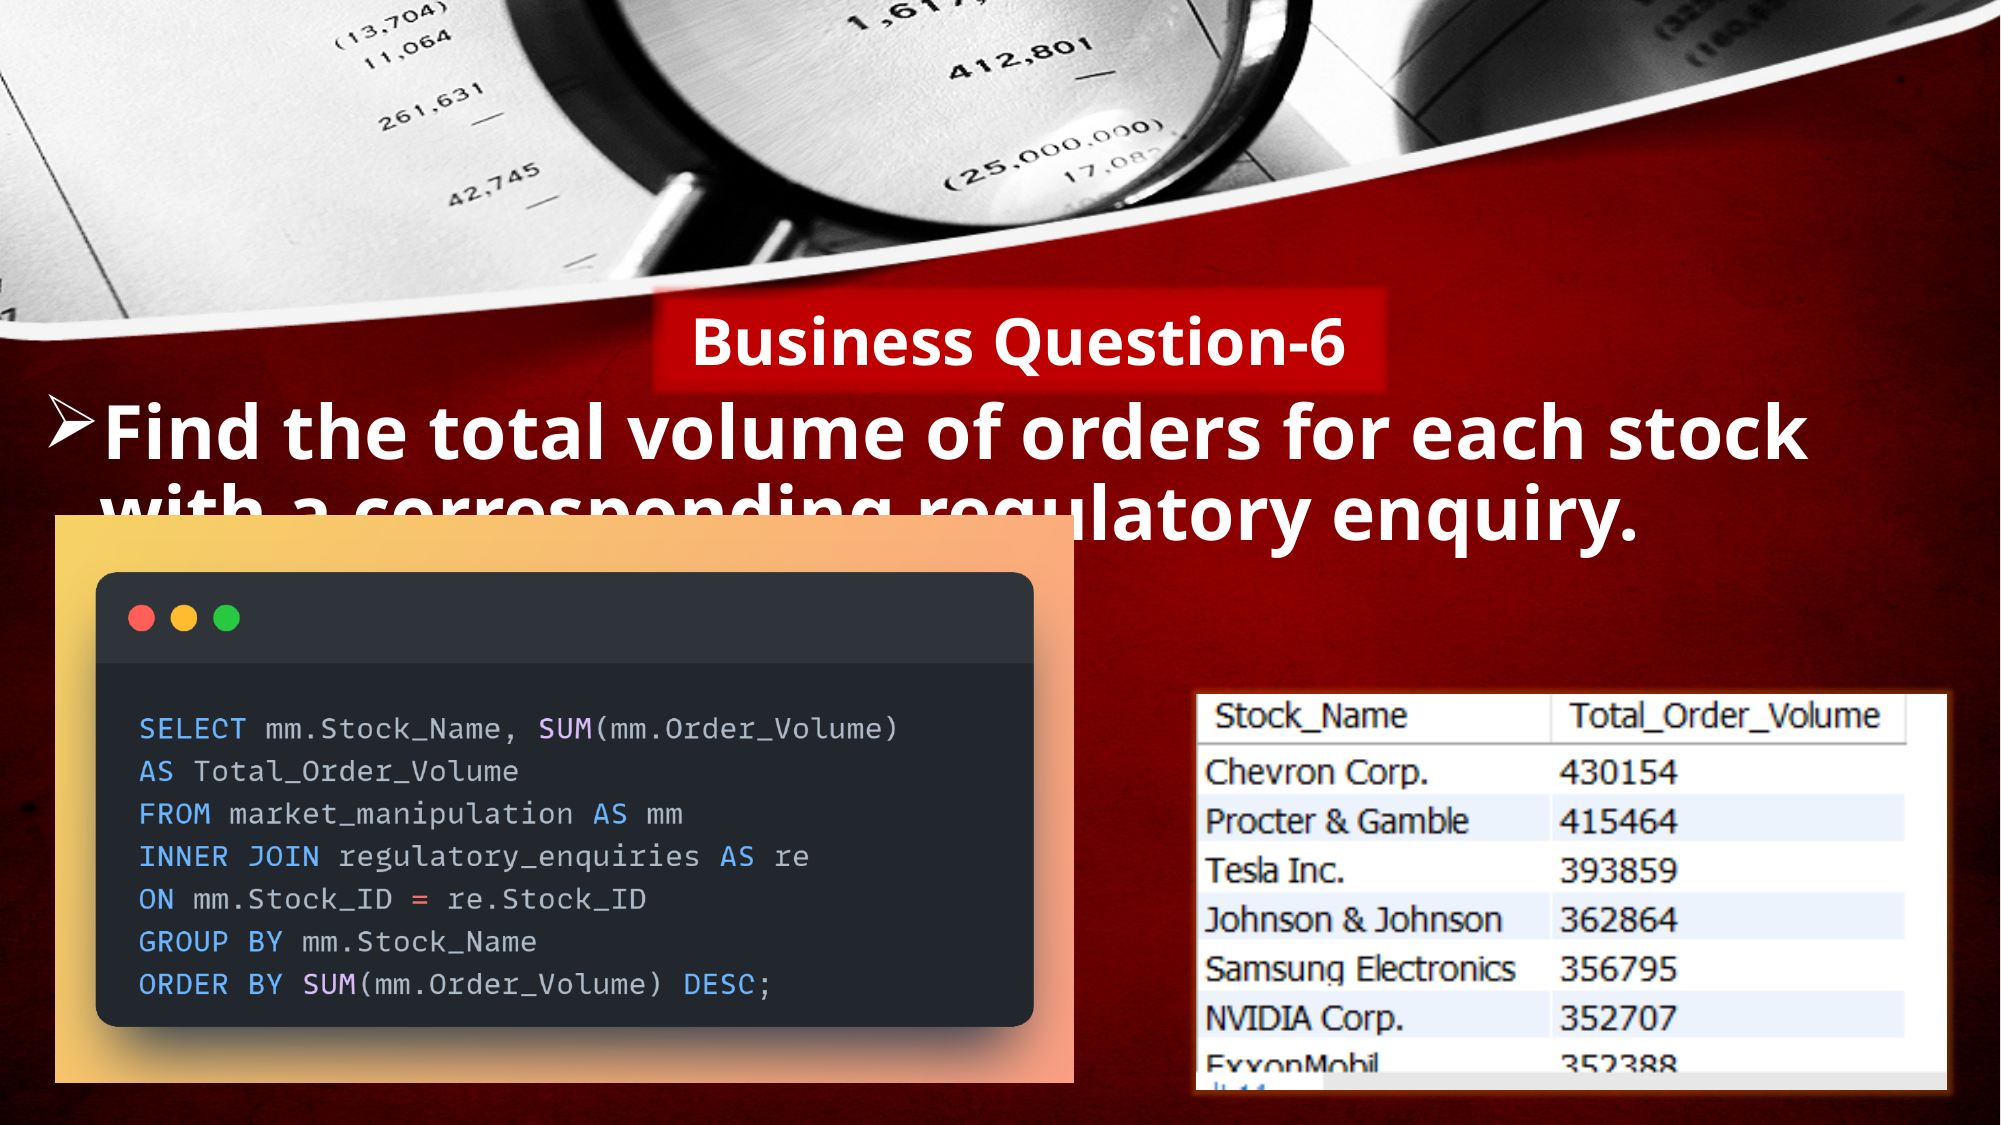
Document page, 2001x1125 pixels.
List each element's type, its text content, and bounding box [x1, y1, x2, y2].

picture [0, 0, 2001, 1125]
text_box Business Question-6 [668, 303, 1371, 378]
list Find the total volume of orders for each stock with a corresponding regulatory enquiry. [27, 387, 1973, 504]
